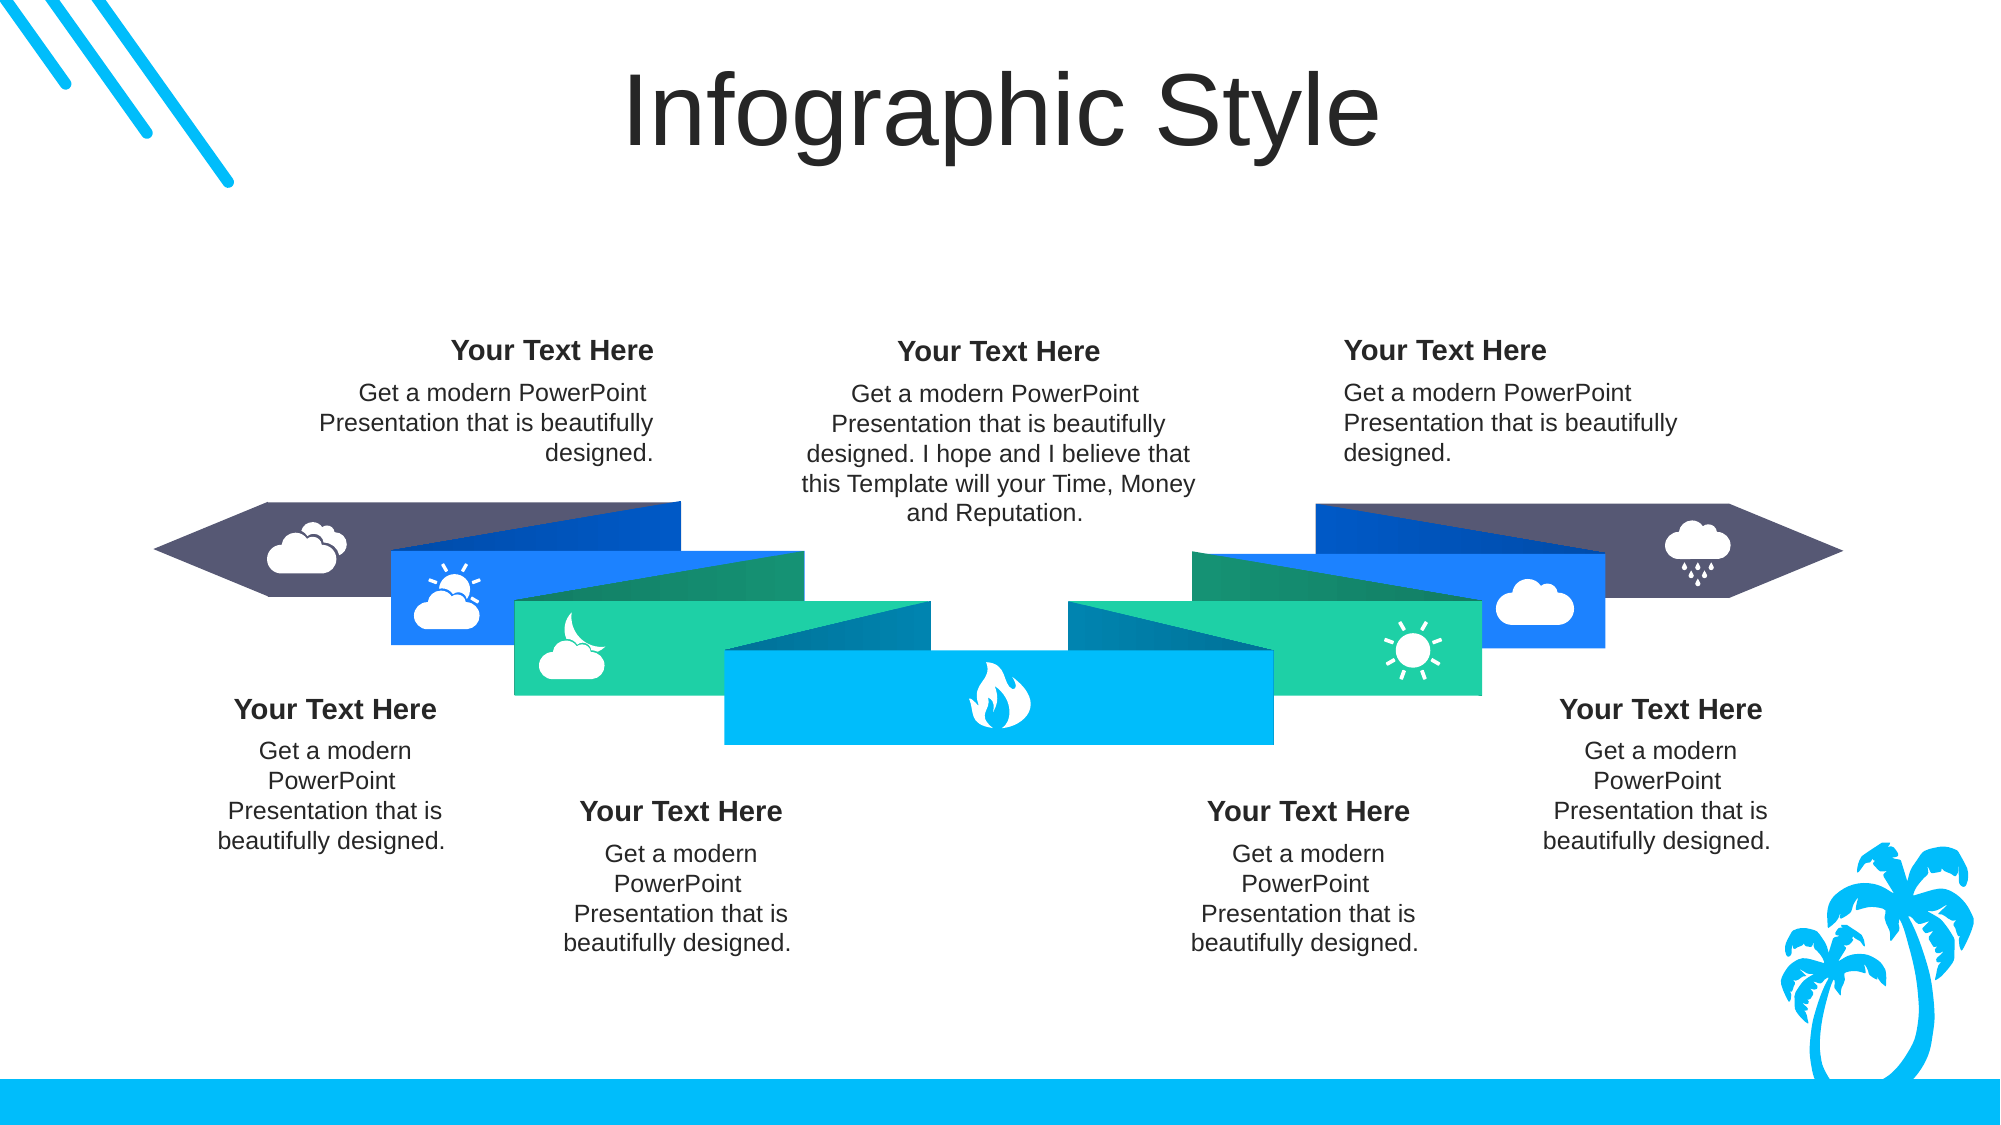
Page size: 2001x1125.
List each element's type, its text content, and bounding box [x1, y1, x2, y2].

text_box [245, 323, 669, 475]
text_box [1525, 682, 1797, 865]
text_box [1328, 323, 1753, 475]
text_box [546, 784, 817, 967]
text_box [1173, 784, 1444, 967]
list Infographic Style [53, 55, 1952, 175]
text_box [200, 682, 471, 865]
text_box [769, 324, 1229, 537]
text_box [153, 500, 1844, 746]
